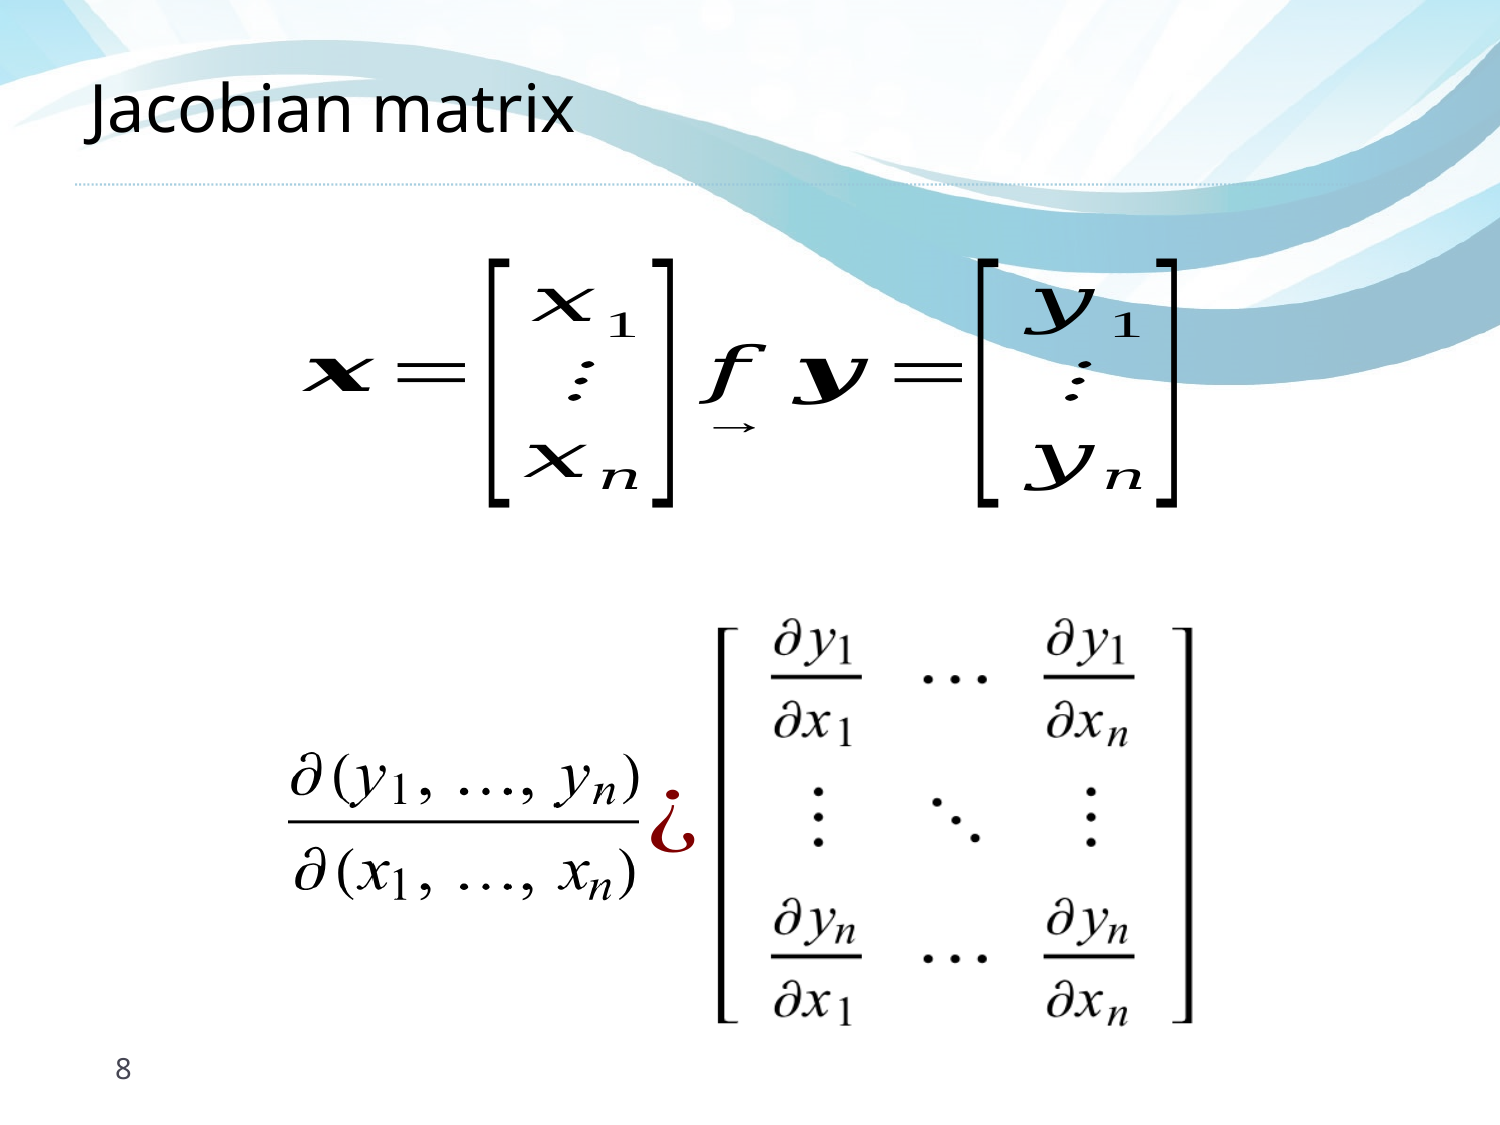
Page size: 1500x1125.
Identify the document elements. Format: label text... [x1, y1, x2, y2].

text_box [283, 616, 1200, 1034]
slide_number 8 [100, 1042, 426, 1103]
title Jacobian matrix [75, 24, 1425, 188]
